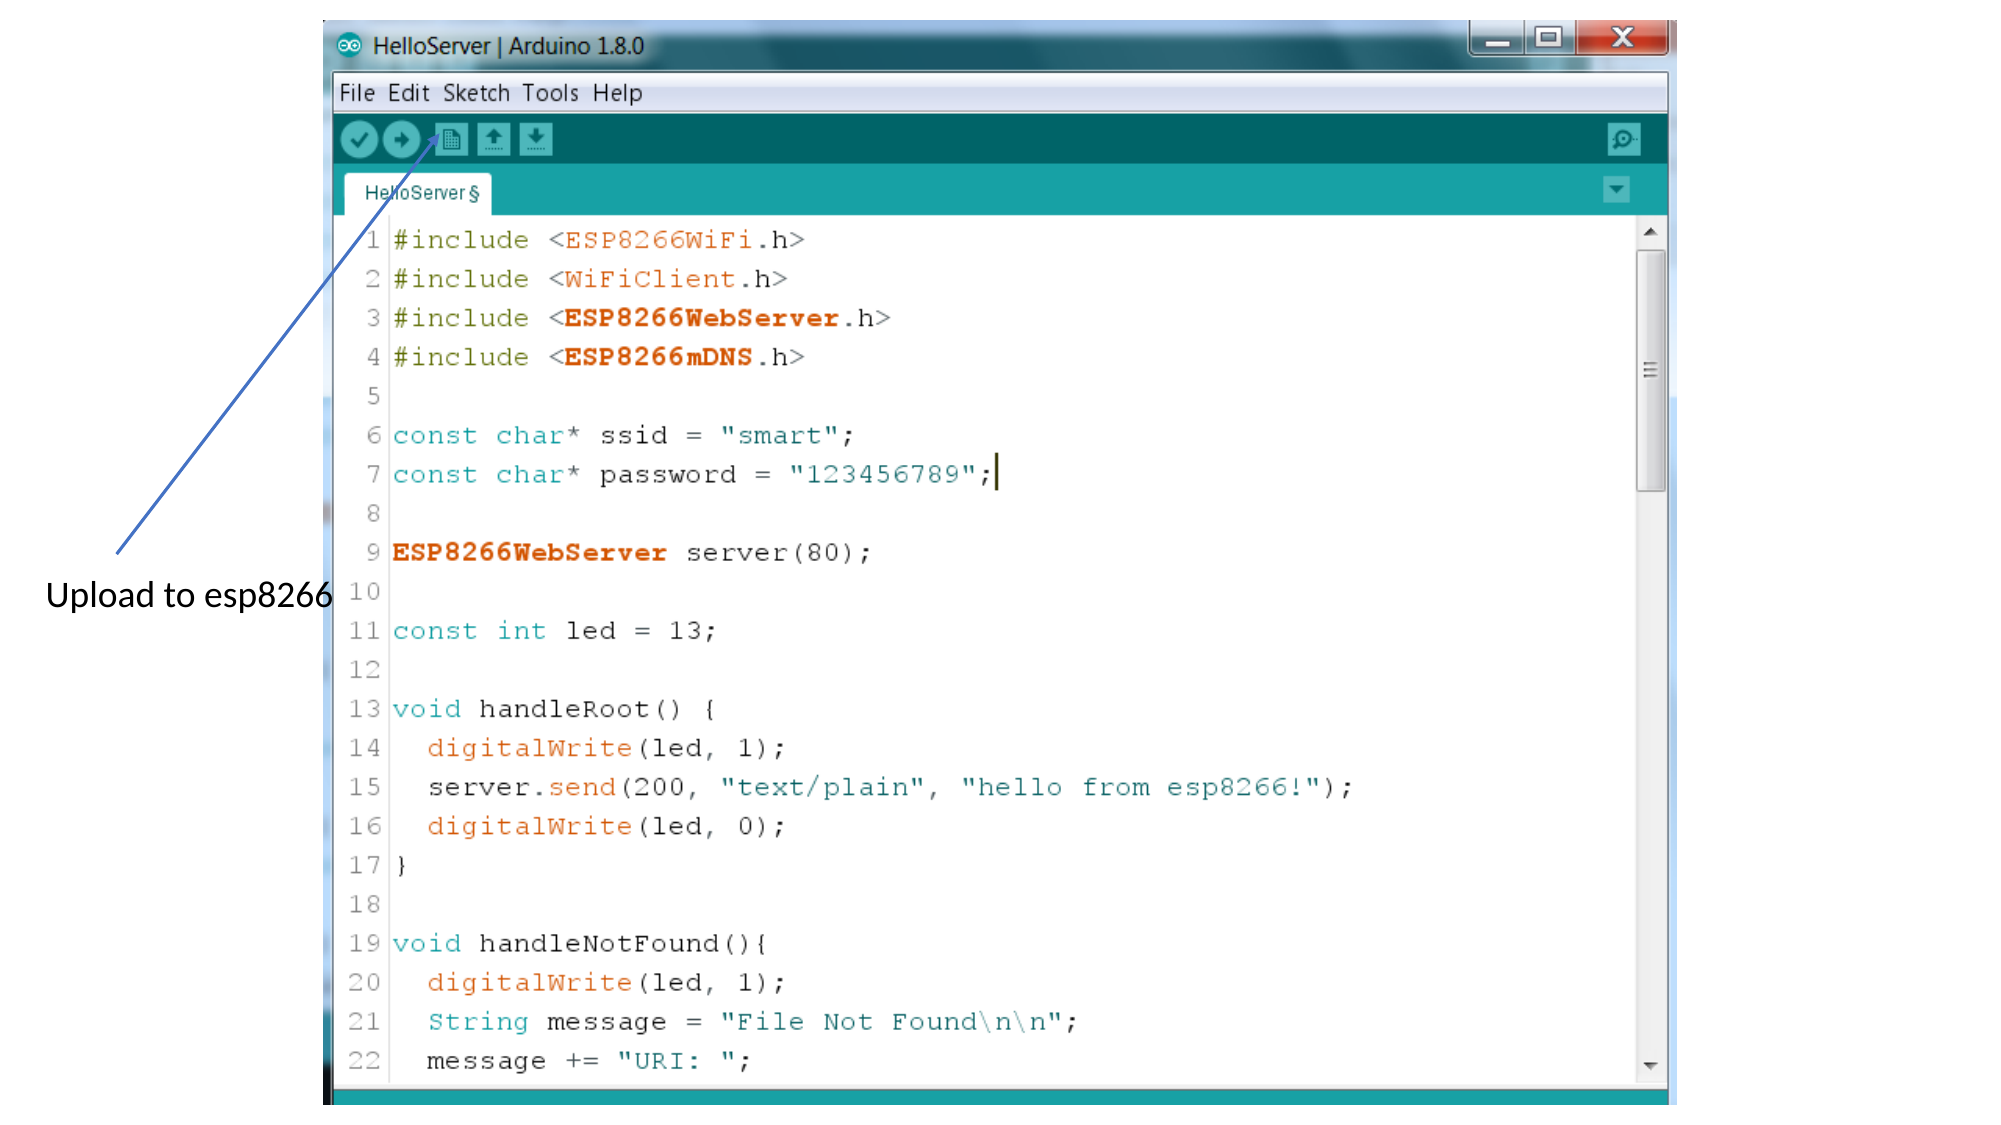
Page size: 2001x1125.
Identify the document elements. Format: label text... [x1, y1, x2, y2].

picture [323, 20, 1677, 1105]
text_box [116, 133, 440, 555]
text_box Upload to esp8266 [30, 562, 323, 623]
